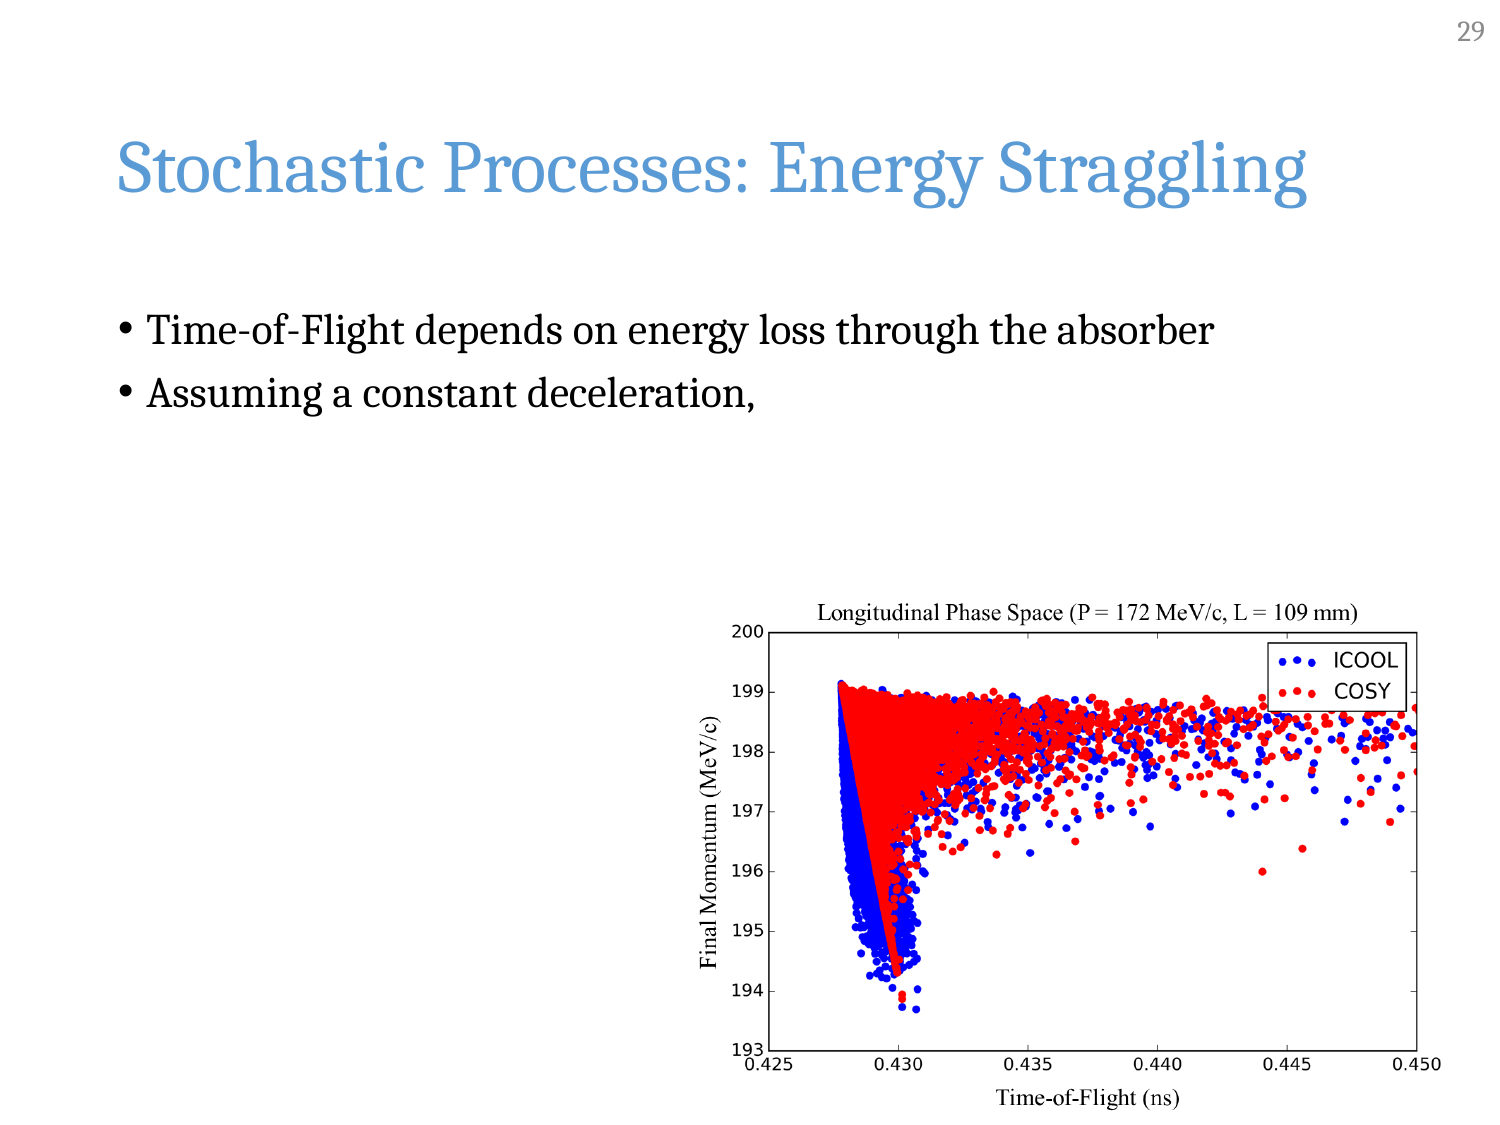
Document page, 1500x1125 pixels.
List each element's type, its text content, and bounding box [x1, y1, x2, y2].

title Stochastic Processes: Energy Straggling [103, 59, 1397, 278]
picture [664, 580, 1500, 1125]
slide_number 29 [1162, 0, 1500, 60]
